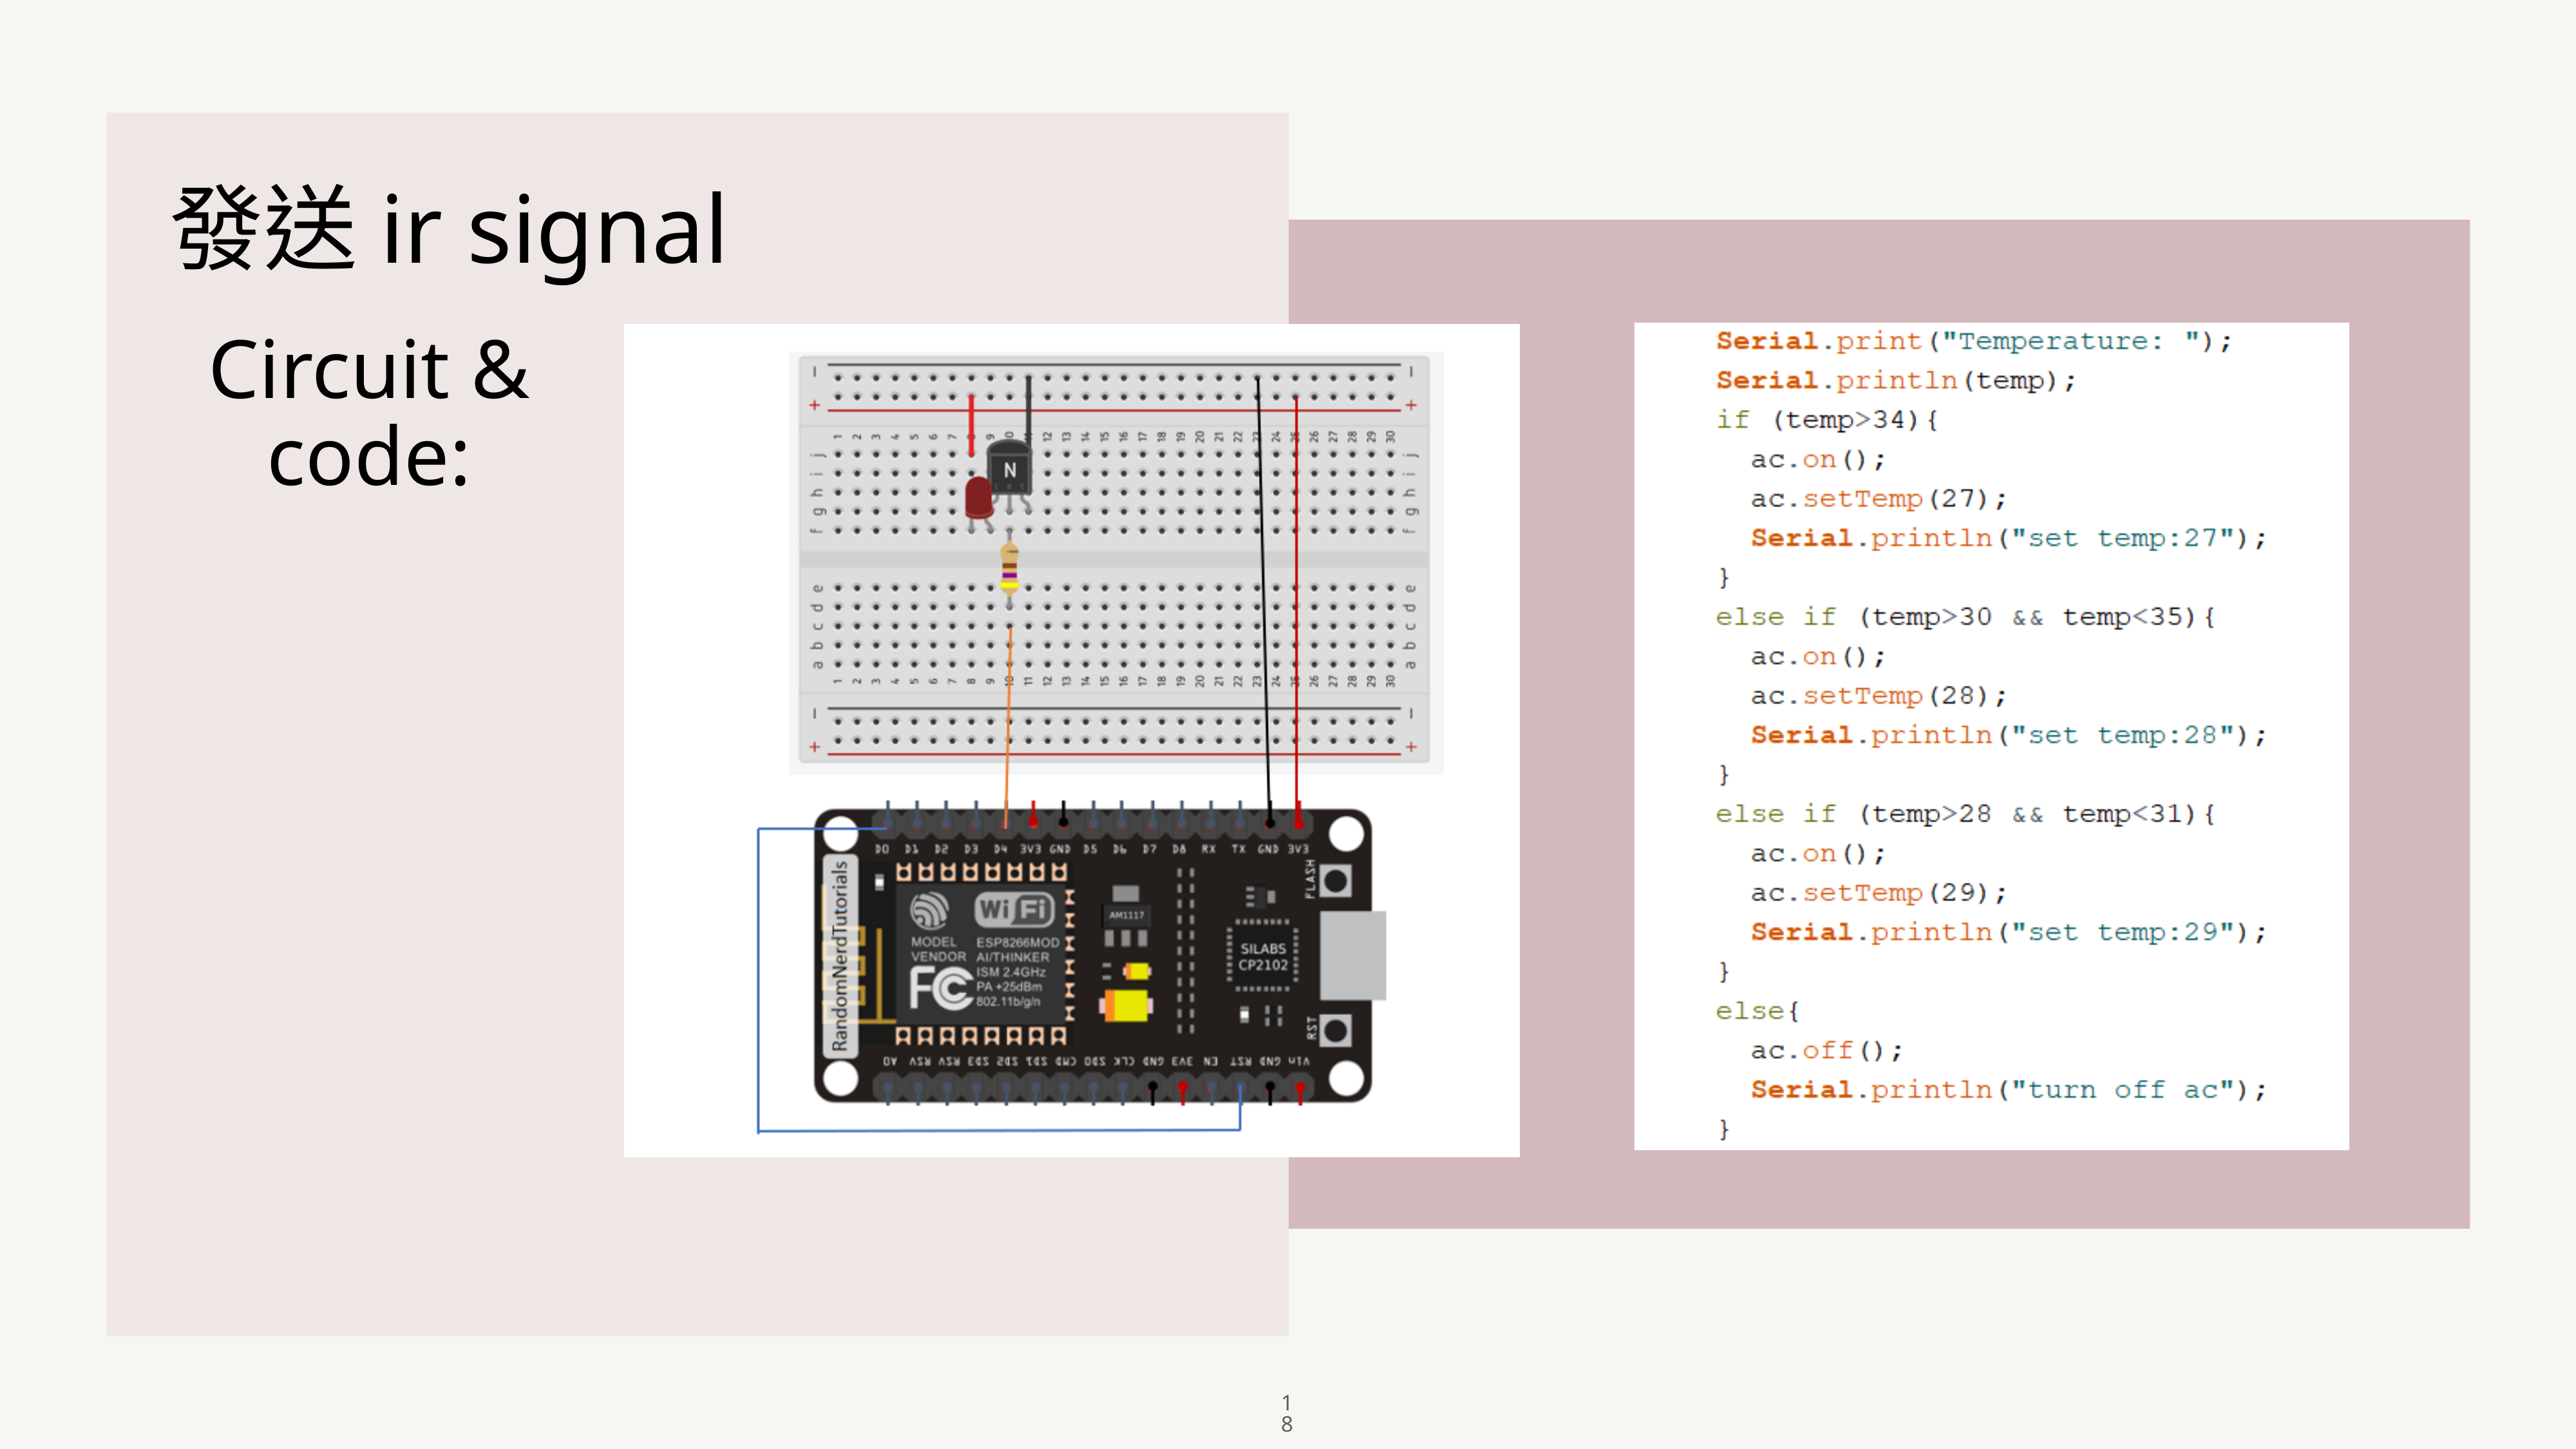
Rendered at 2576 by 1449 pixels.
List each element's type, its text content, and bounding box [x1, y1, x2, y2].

picture [1634, 323, 2350, 1150]
picture [624, 324, 1520, 1157]
title 發送ir signal [164, 147, 903, 332]
text_box Circuit & code: [131, 324, 607, 507]
slide_number 18 [1275, 1387, 1301, 1424]
